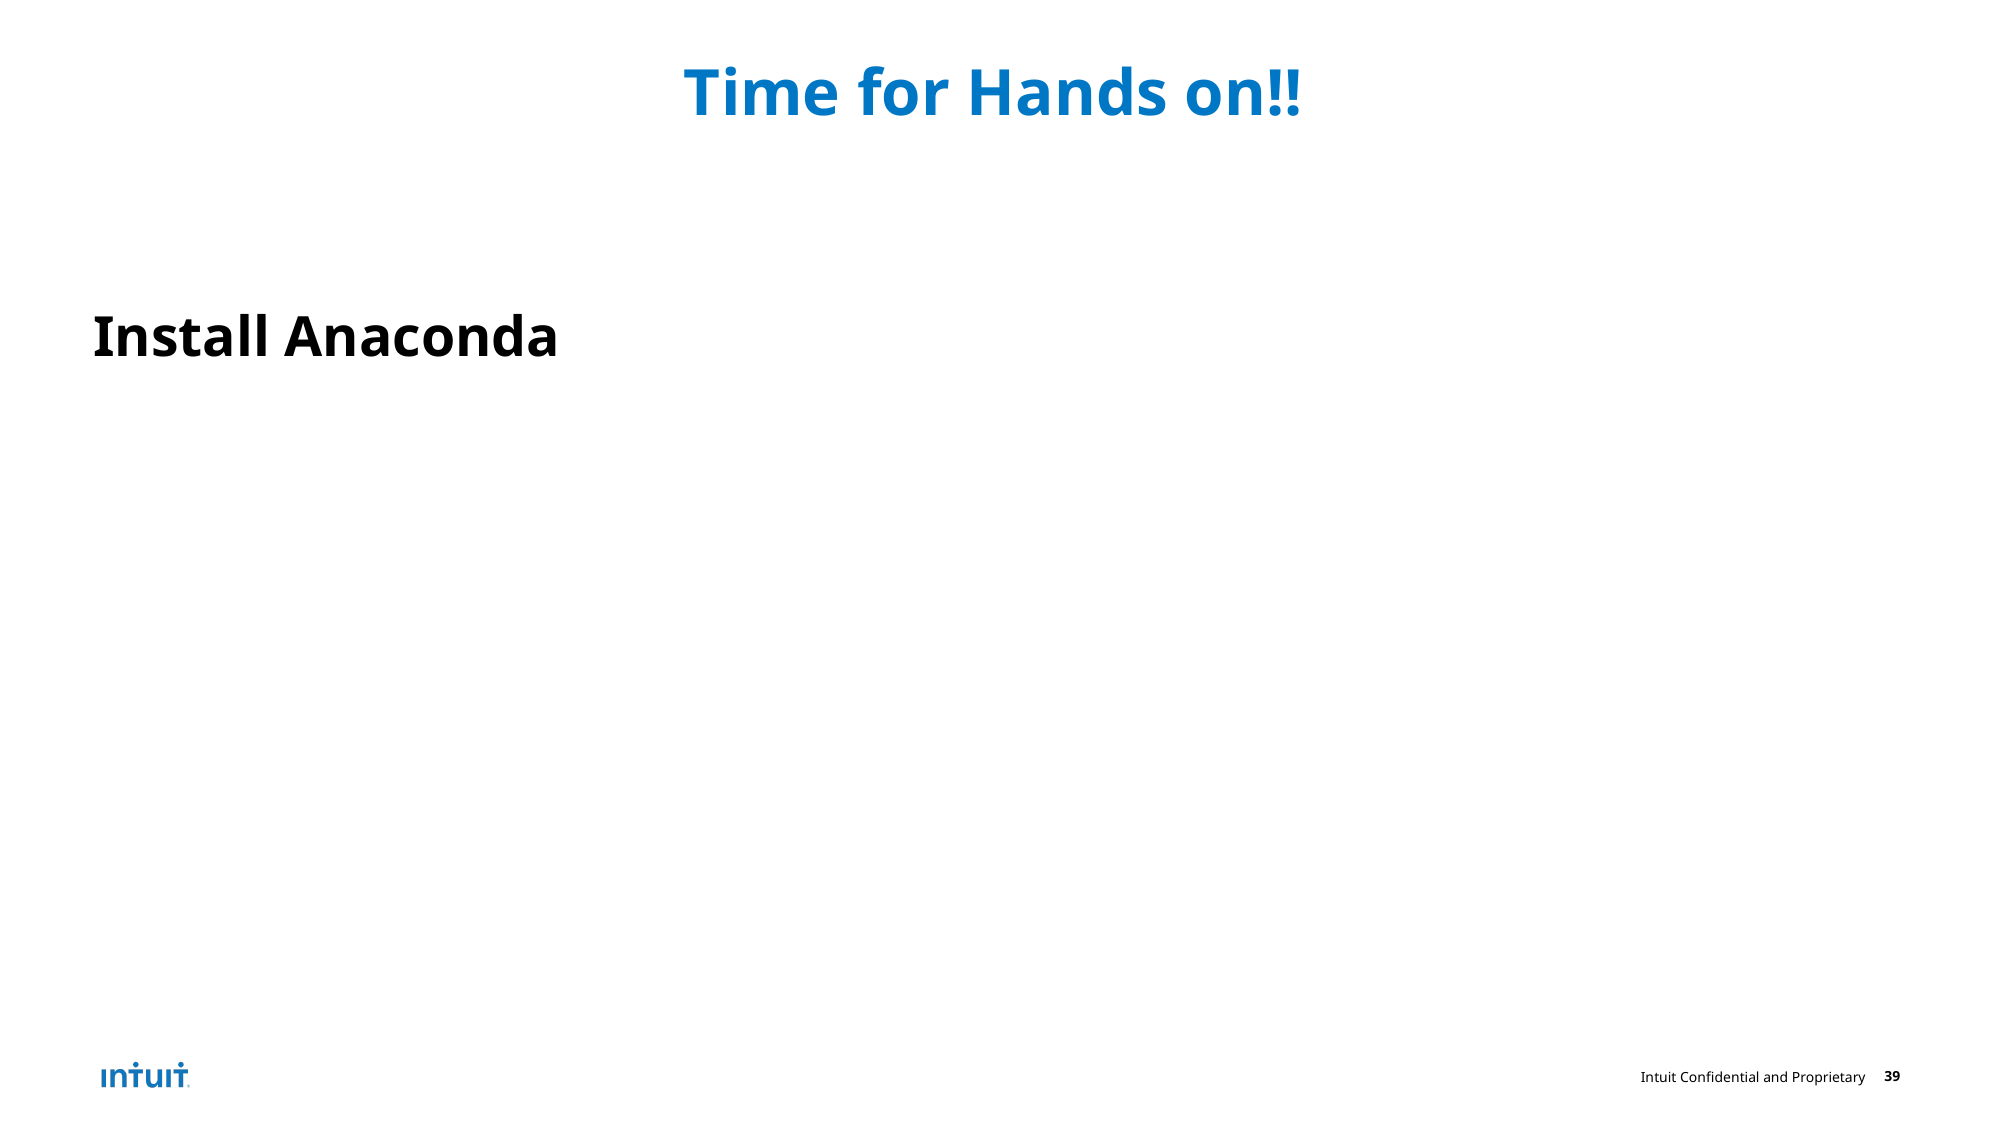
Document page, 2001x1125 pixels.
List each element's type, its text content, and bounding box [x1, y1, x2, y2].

title Time for Hands on!! [82, 51, 1905, 142]
list Install Anaconda [82, 299, 1905, 1000]
